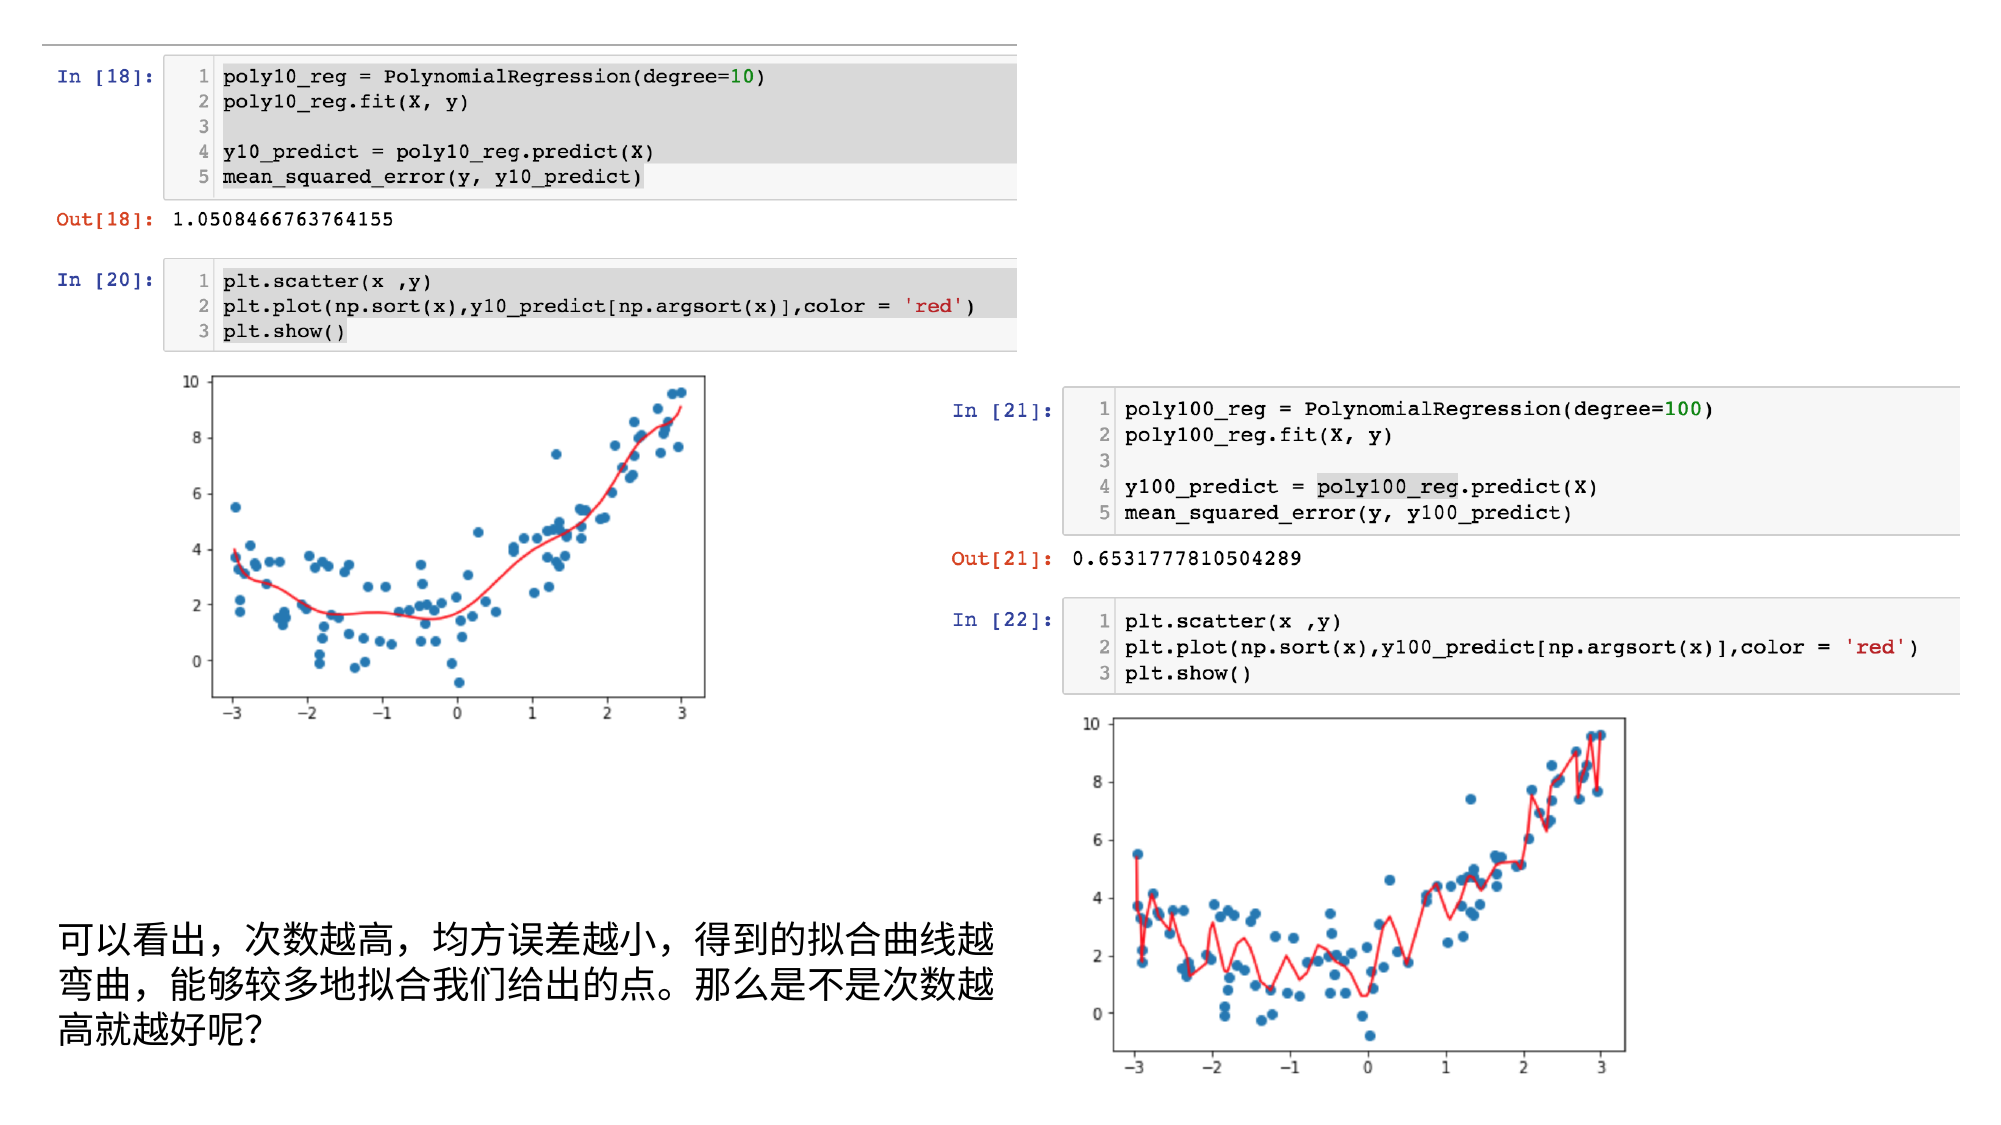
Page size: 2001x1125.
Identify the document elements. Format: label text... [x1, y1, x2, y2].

text_box 可以看出，次数越高，均方误差越小，得到的拟合曲线越弯曲，能够较多地拟合我们给出的点。那么是不是次数越高就越好呢？ [42, 908, 929, 1059]
picture [42, 41, 1960, 1105]
